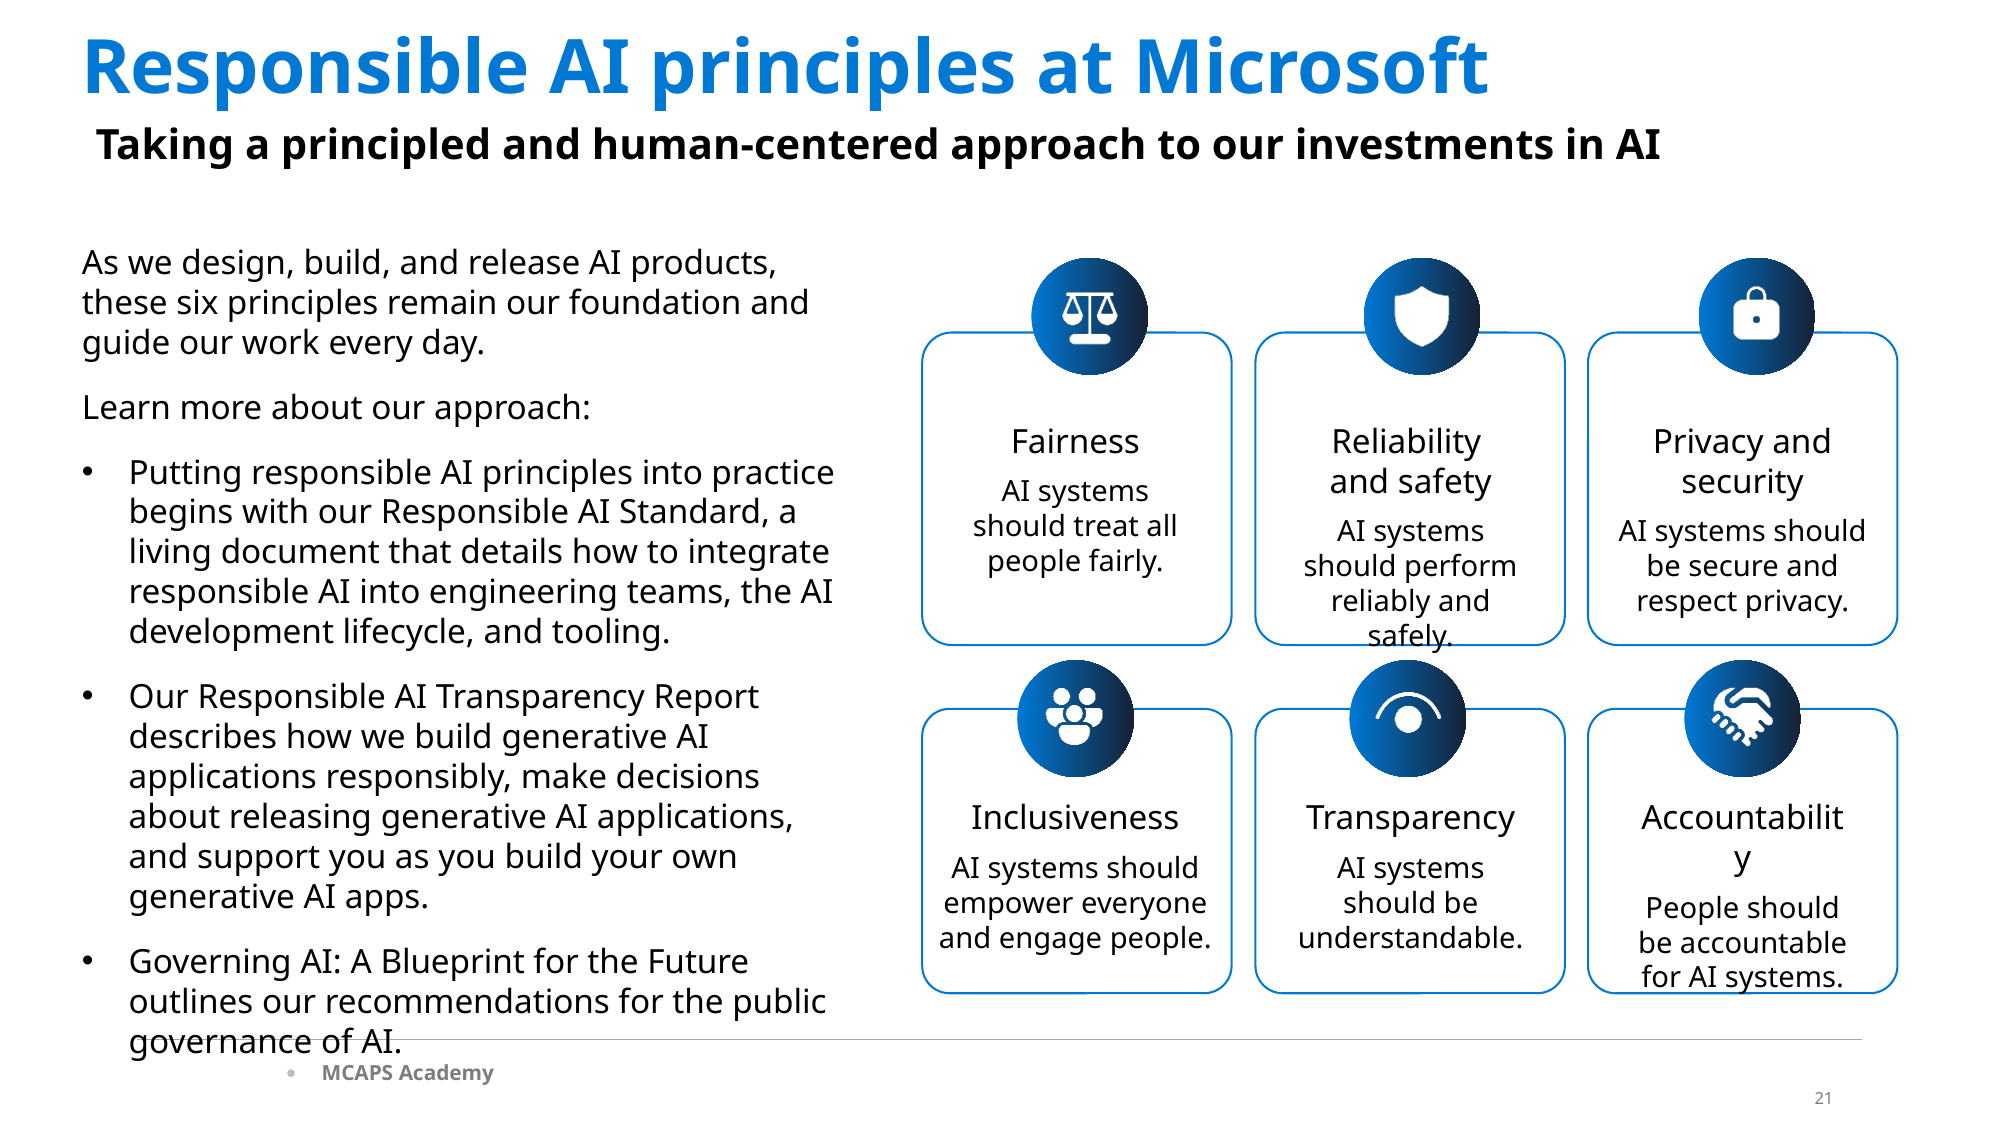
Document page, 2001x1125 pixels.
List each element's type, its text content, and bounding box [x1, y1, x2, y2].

text_box [1587, 332, 1898, 646]
text_box [1255, 332, 1565, 646]
title Responsible AI principles at Microsoft [80, 28, 1858, 110]
text_box [1588, 708, 1898, 994]
text_box [1255, 708, 1565, 994]
text_box [922, 332, 1232, 646]
text_box Accountability People should be accountable for AI systems. [1632, 796, 1853, 981]
text_box Fairness AI systems should treat all people fairly. [963, 420, 1188, 605]
title Responsible AI principles at Microsoft [80, 157, 1858, 217]
text_box Reliability and safety AI systems should perform reliably and safely. [1286, 420, 1535, 605]
text_box Privacy and security AI systems should be secure and respect privacy. [1615, 420, 1871, 605]
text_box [1009, 653, 1140, 780]
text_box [1030, 257, 1149, 376]
text_box Inclusiveness AI systems should empower everyone and engage people. [936, 796, 1215, 981]
text_box As we design, build, and release AI products, these six principles remain our foundation and guide our work every day. Learn more about our approach: Putting responsible AI principles into practice begins with our Responsible AI Standard, a living document that details how to integrate responsible AI into engineering teams, the AI development lifecycle, and tooling. Our Responsible AI Transparency Report describes how we build generative AI applications responsibly, make decisions about releasing generative AI applications, and support you as you build your own generative AI apps. Governing AI: A Blueprint for the Future outlines our recommendations for the public governance of AI. [81, 241, 849, 1060]
text_box [922, 708, 1232, 994]
text_box Taking a principled and human-centered approach to our investments in AI [80, 110, 1893, 157]
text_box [1363, 257, 1481, 376]
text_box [1348, 659, 1467, 778]
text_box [1698, 257, 1816, 376]
text_box Transparency AI systems should be understandable. [1286, 796, 1535, 981]
slide_number 21 [1398, 1080, 1849, 1114]
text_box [1681, 657, 1805, 778]
